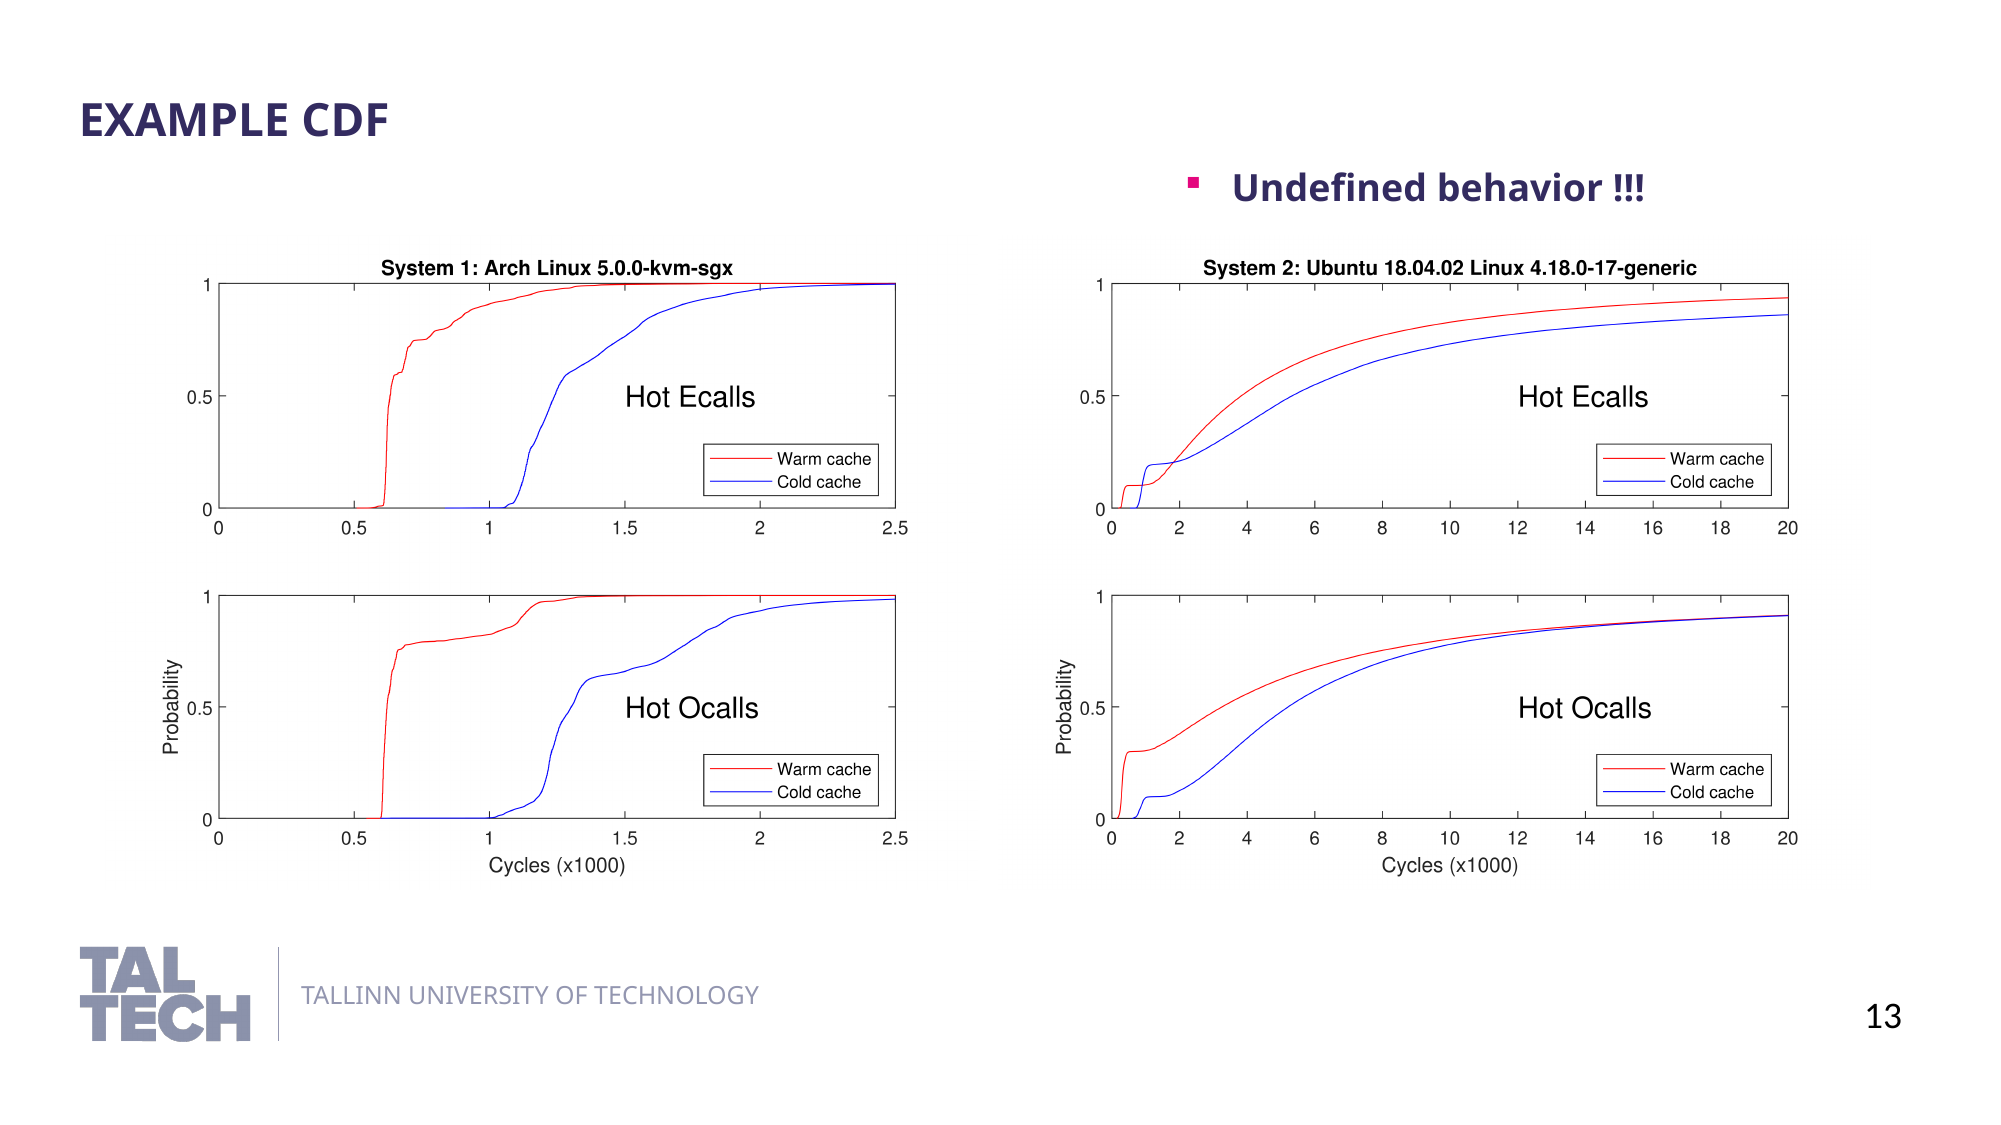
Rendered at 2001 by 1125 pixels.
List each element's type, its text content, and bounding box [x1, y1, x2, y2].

picture [75, 940, 254, 1047]
picture [105, 235, 978, 890]
picture [998, 235, 1871, 890]
list Example Cdf [78, 90, 1801, 224]
text_box 13 [1849, 983, 1961, 1043]
text_box Undefined behavior !!! [1184, 169, 1782, 235]
